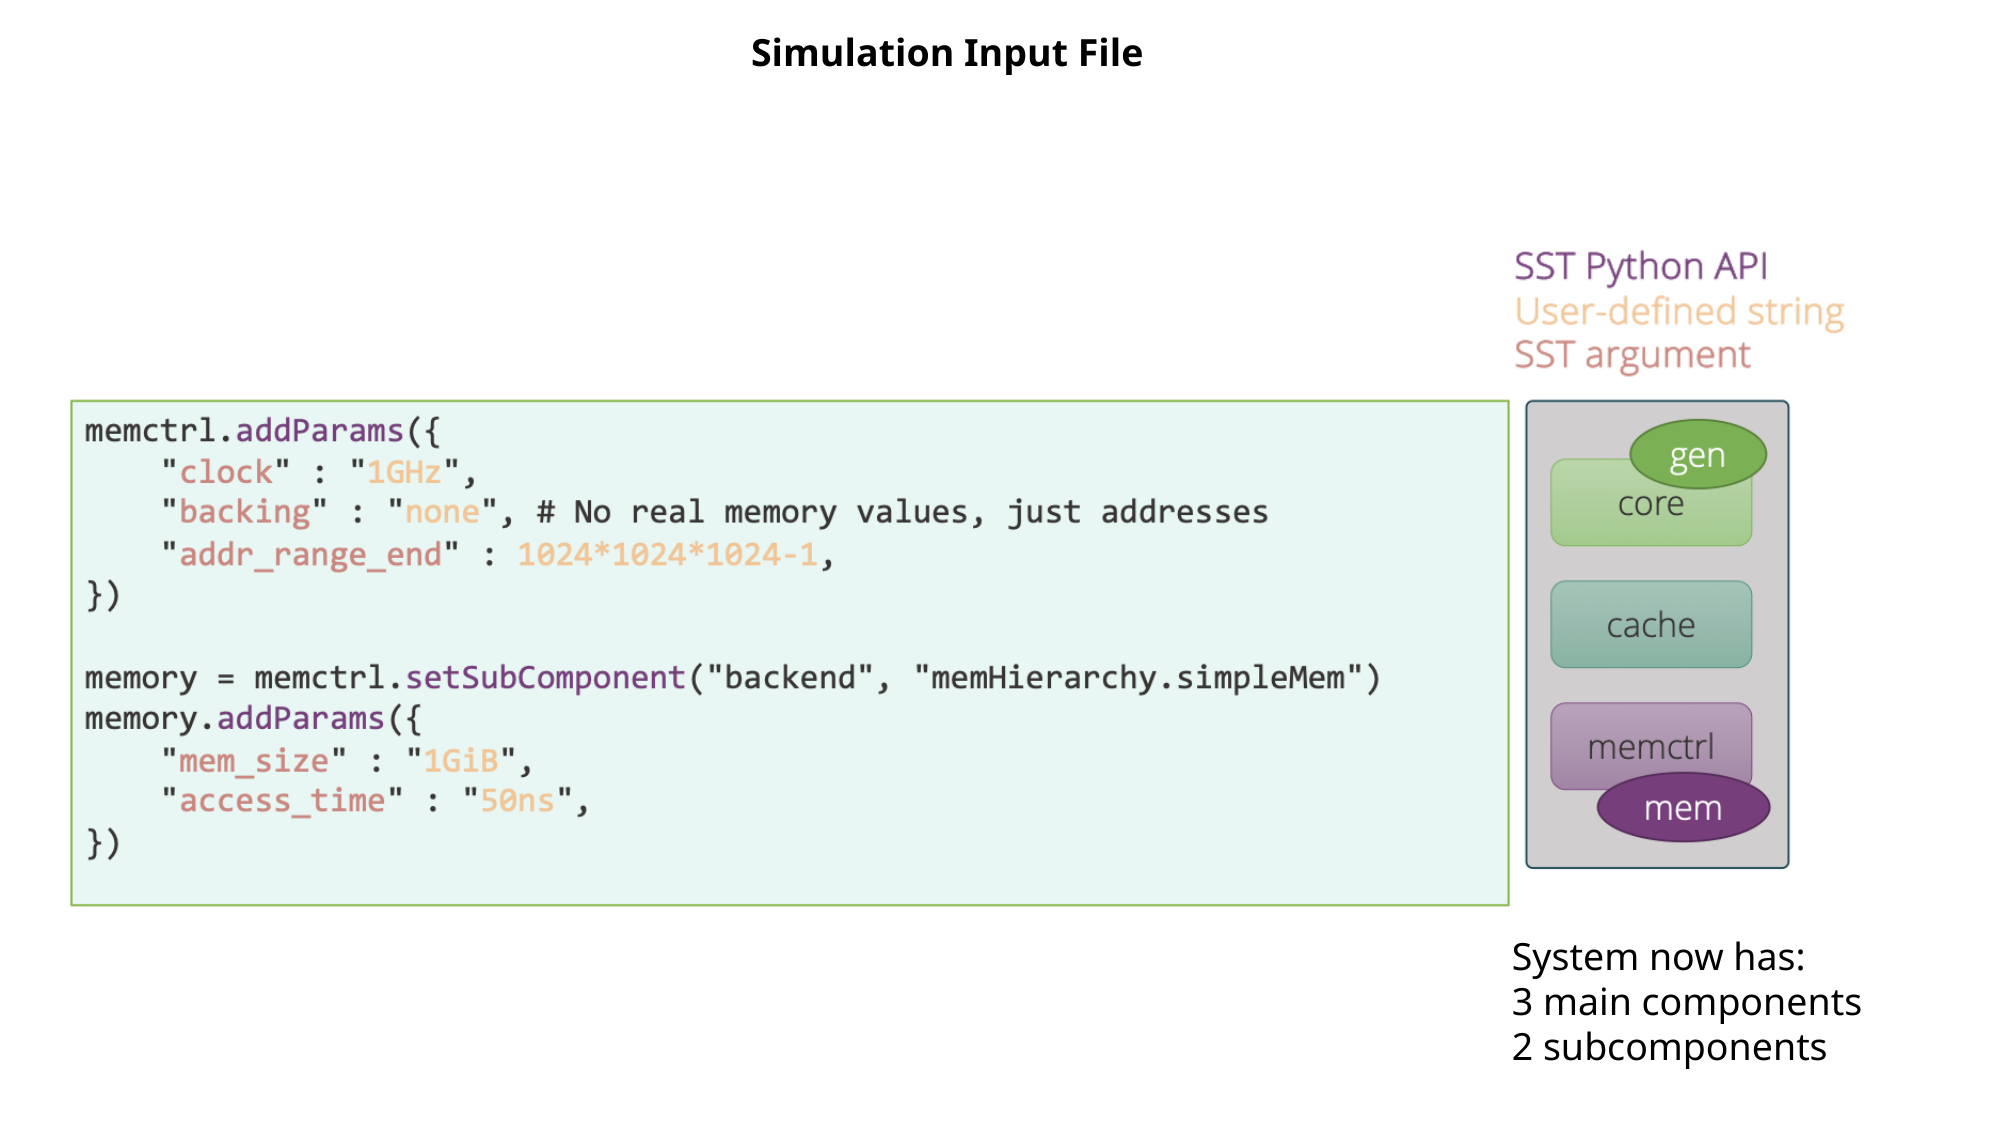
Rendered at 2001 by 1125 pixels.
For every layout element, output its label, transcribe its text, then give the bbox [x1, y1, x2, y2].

text_box System now has: 3 main components 2 subcomponents [1497, 925, 1878, 1076]
text_box Simulation Input File [736, 21, 1159, 82]
picture [1494, 243, 1880, 379]
picture [64, 390, 1799, 914]
